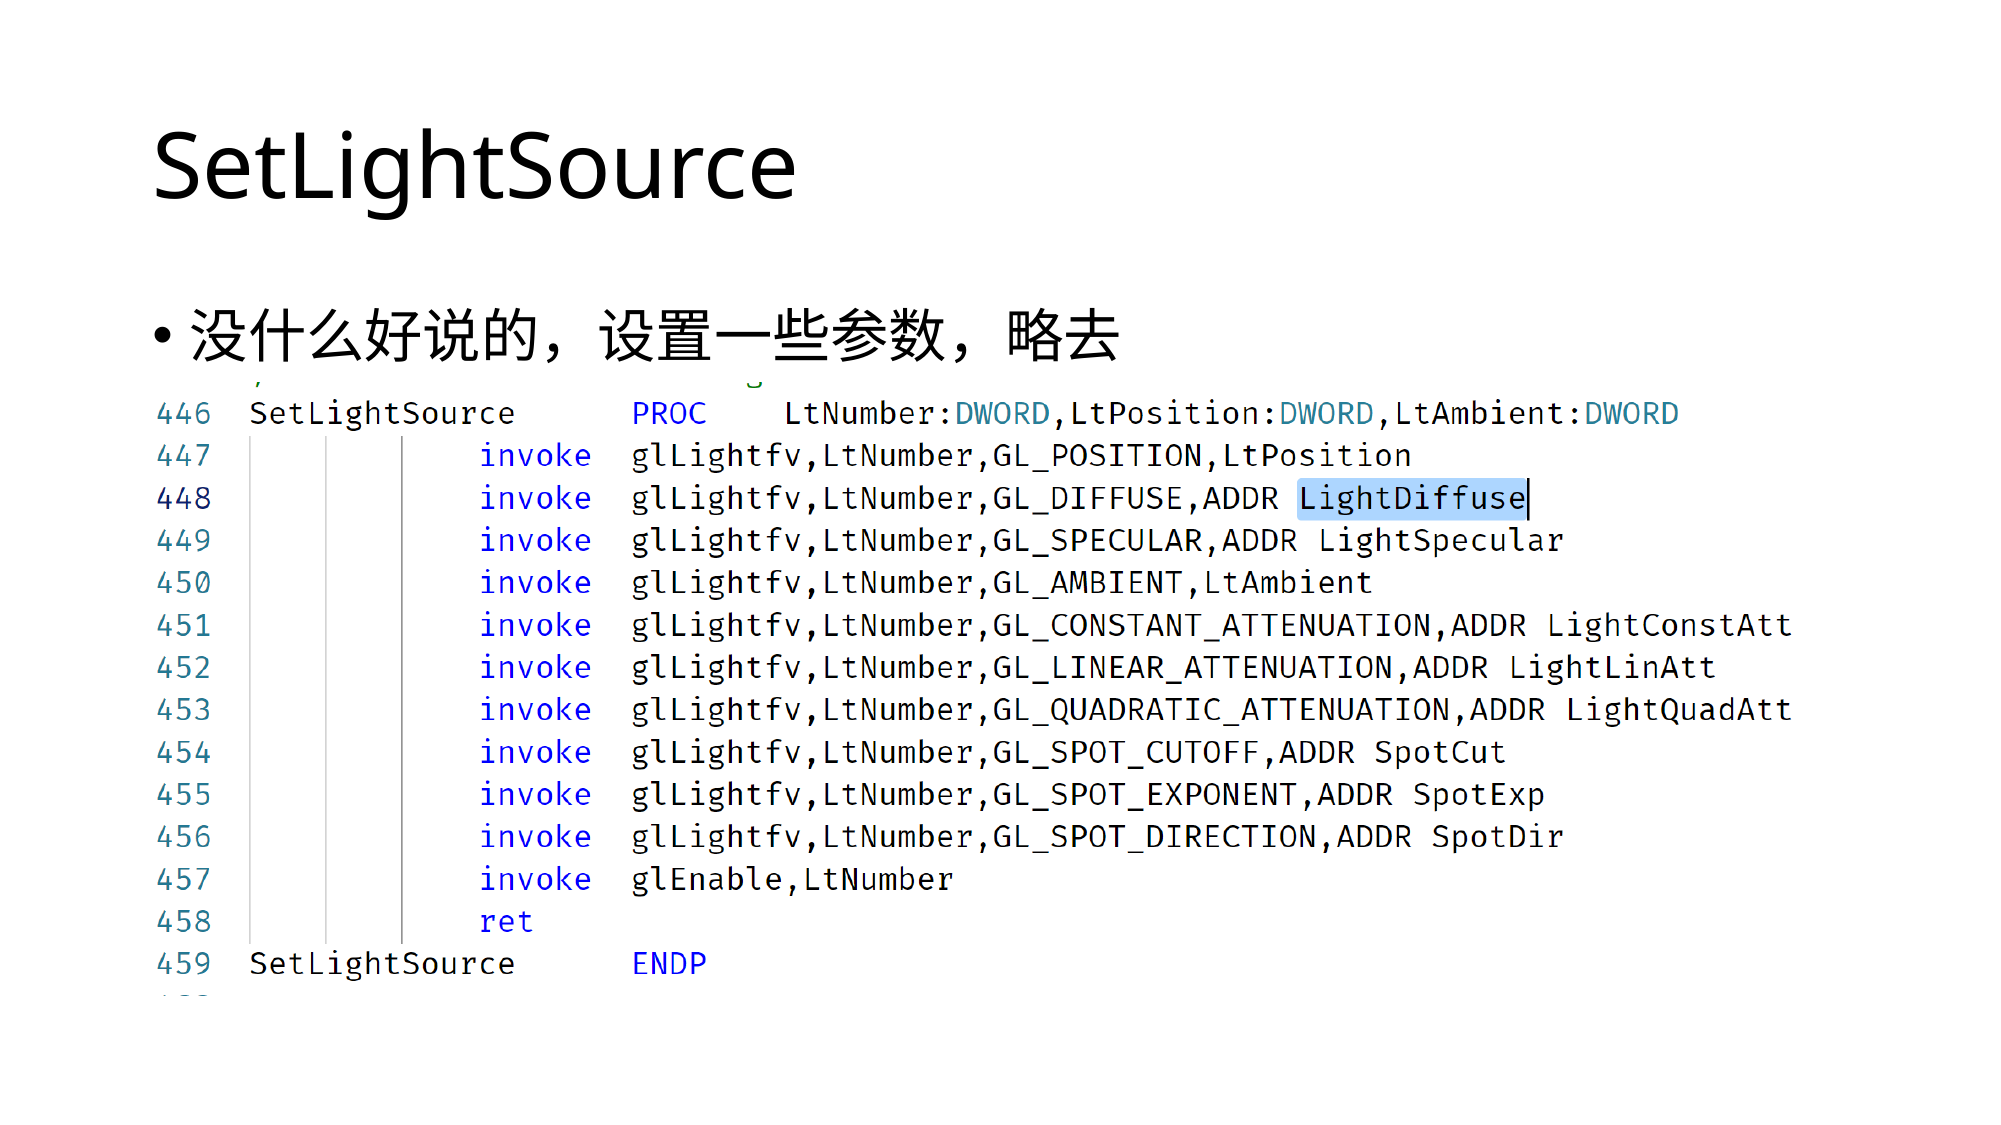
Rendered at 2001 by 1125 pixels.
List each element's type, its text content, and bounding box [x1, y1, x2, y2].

picture [148, 382, 1852, 996]
title SetLightSource [137, 59, 1863, 278]
list 没什么好说的，设置一些参数，略去 [137, 299, 1863, 1014]
